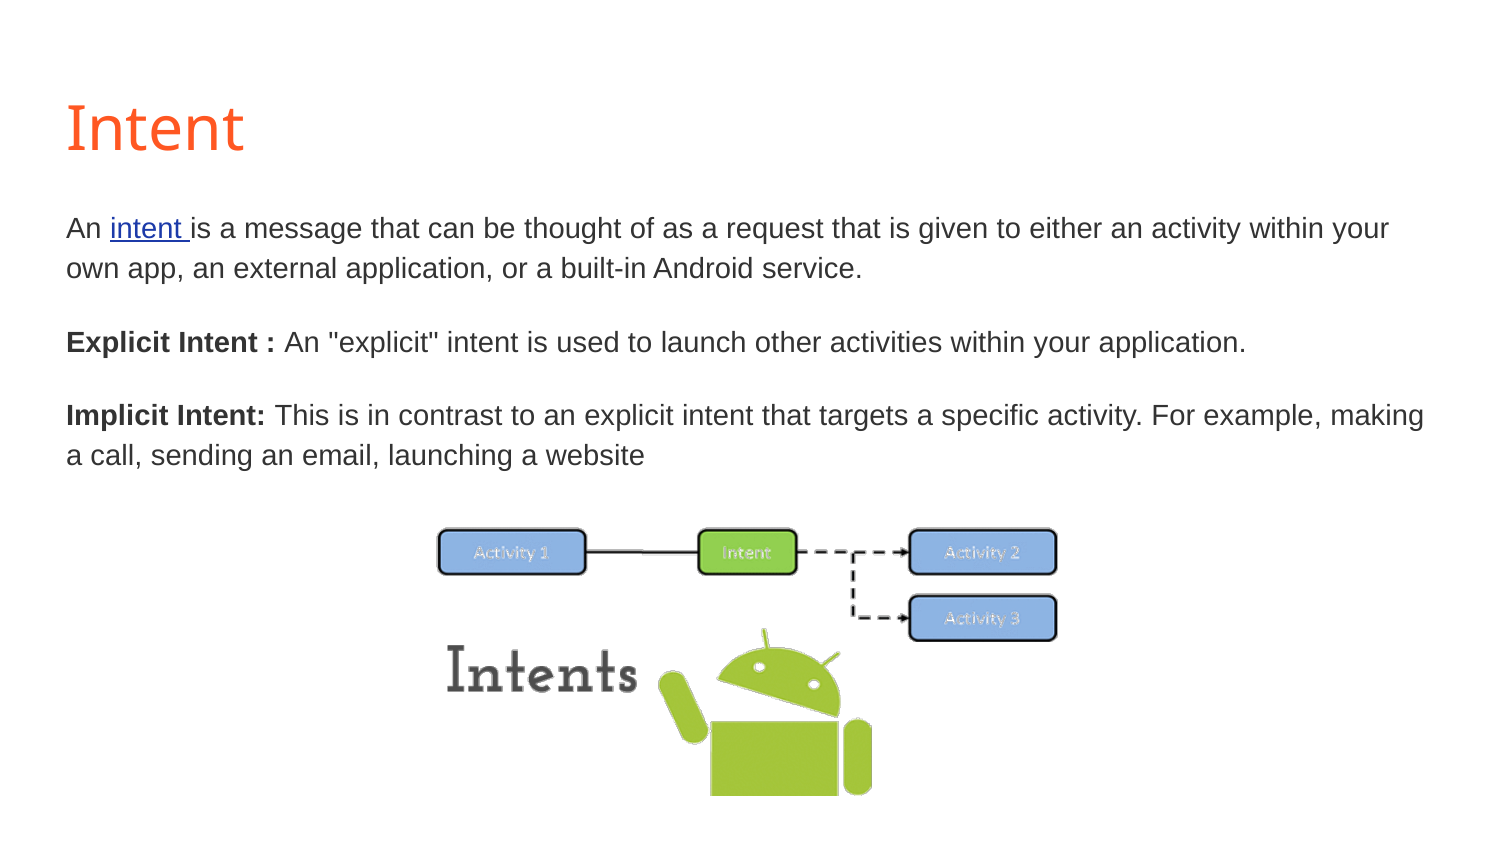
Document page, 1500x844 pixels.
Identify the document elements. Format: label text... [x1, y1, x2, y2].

picture [428, 487, 1064, 796]
list An intent is a message that can be thought of as a request that is given to either an activity within your own app, an external application, or a built-in Android service. Explicit Intent : An "explicit" intent is used to launch other activities within your application. Implicit Intent: This is in contrast to an explicit intent that targets a specific activity. For example, making a call, sending an email, launching a website [51, 189, 1449, 750]
title Intent [51, 72, 1449, 167]
